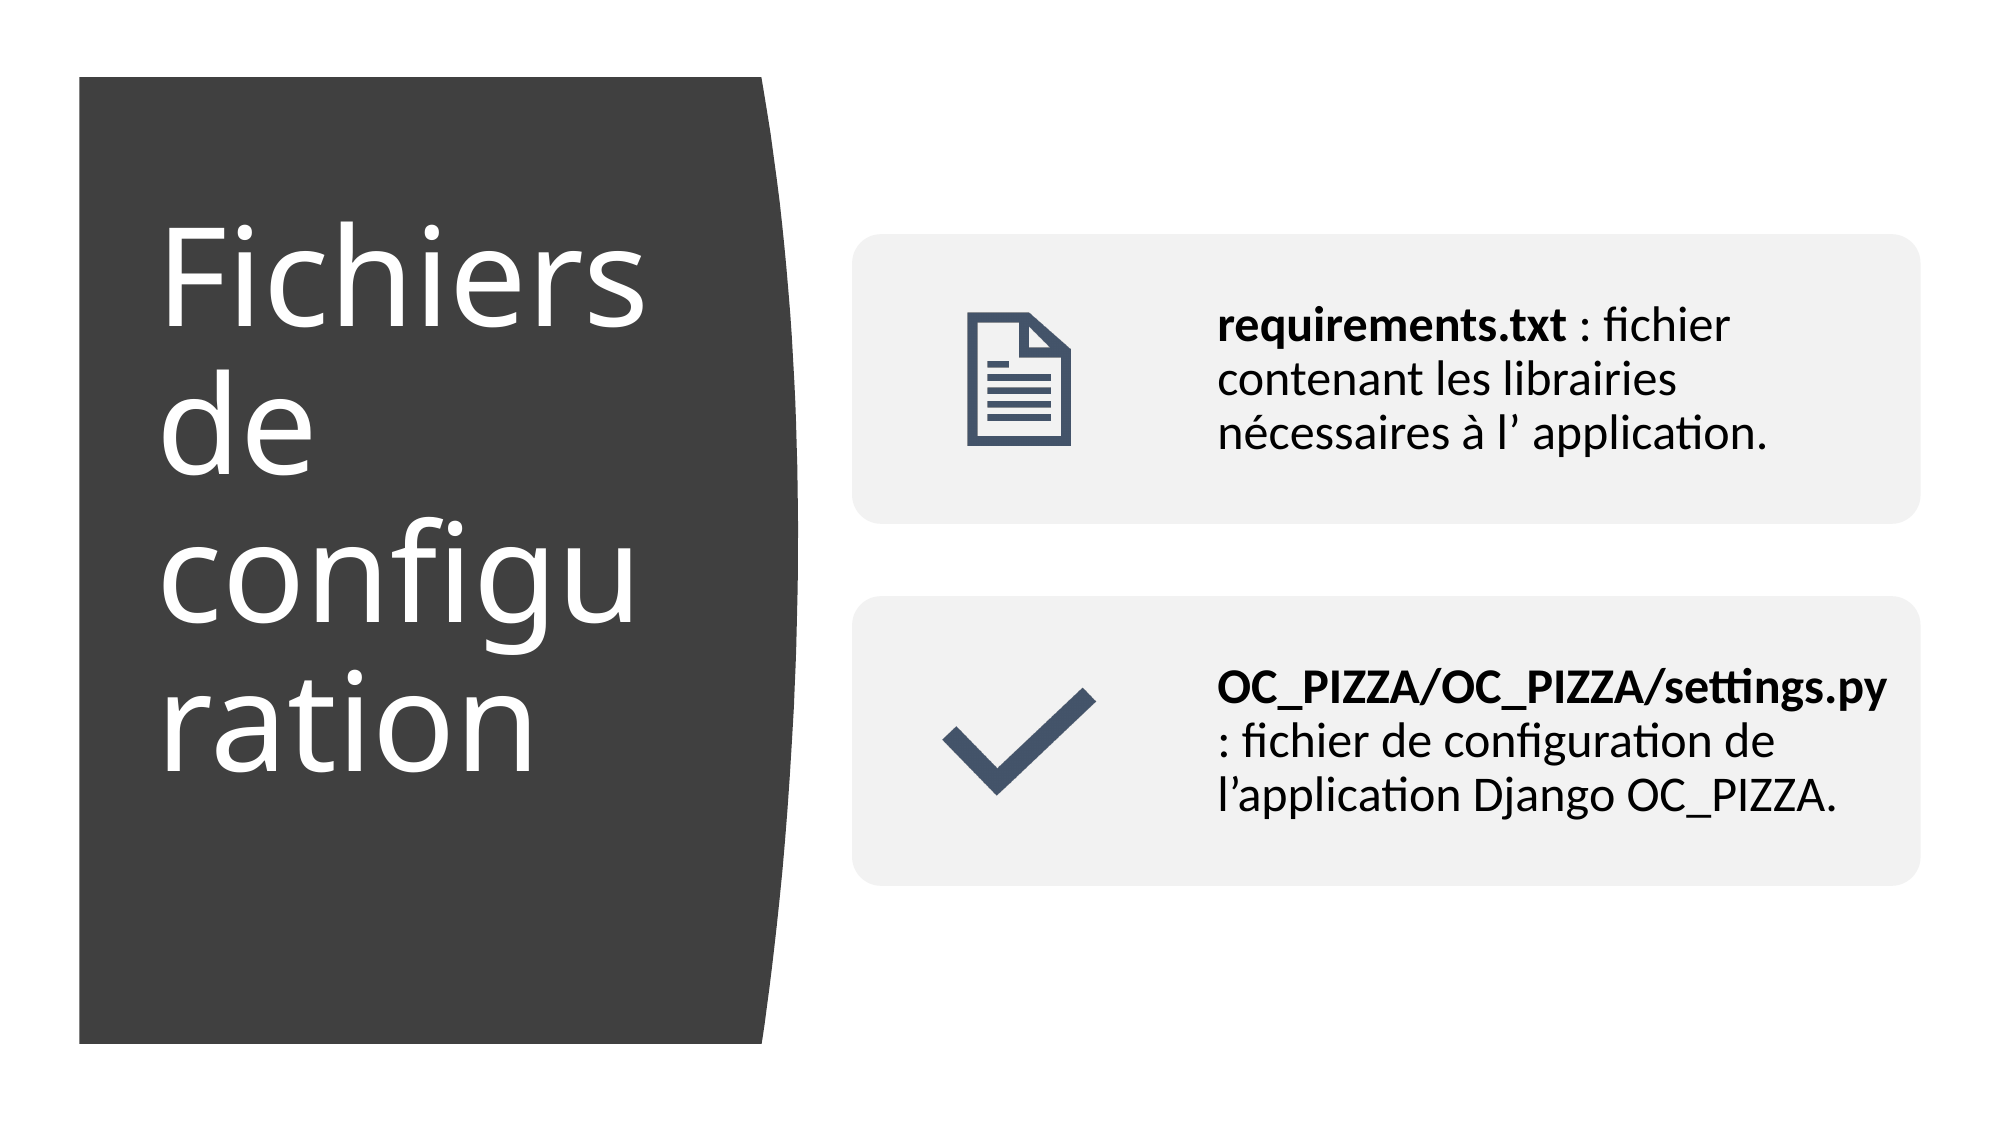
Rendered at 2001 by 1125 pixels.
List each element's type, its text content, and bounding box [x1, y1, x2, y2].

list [852, 77, 1921, 1043]
text_box [78, 76, 800, 1045]
title Fichiers de configuration [141, 166, 702, 953]
